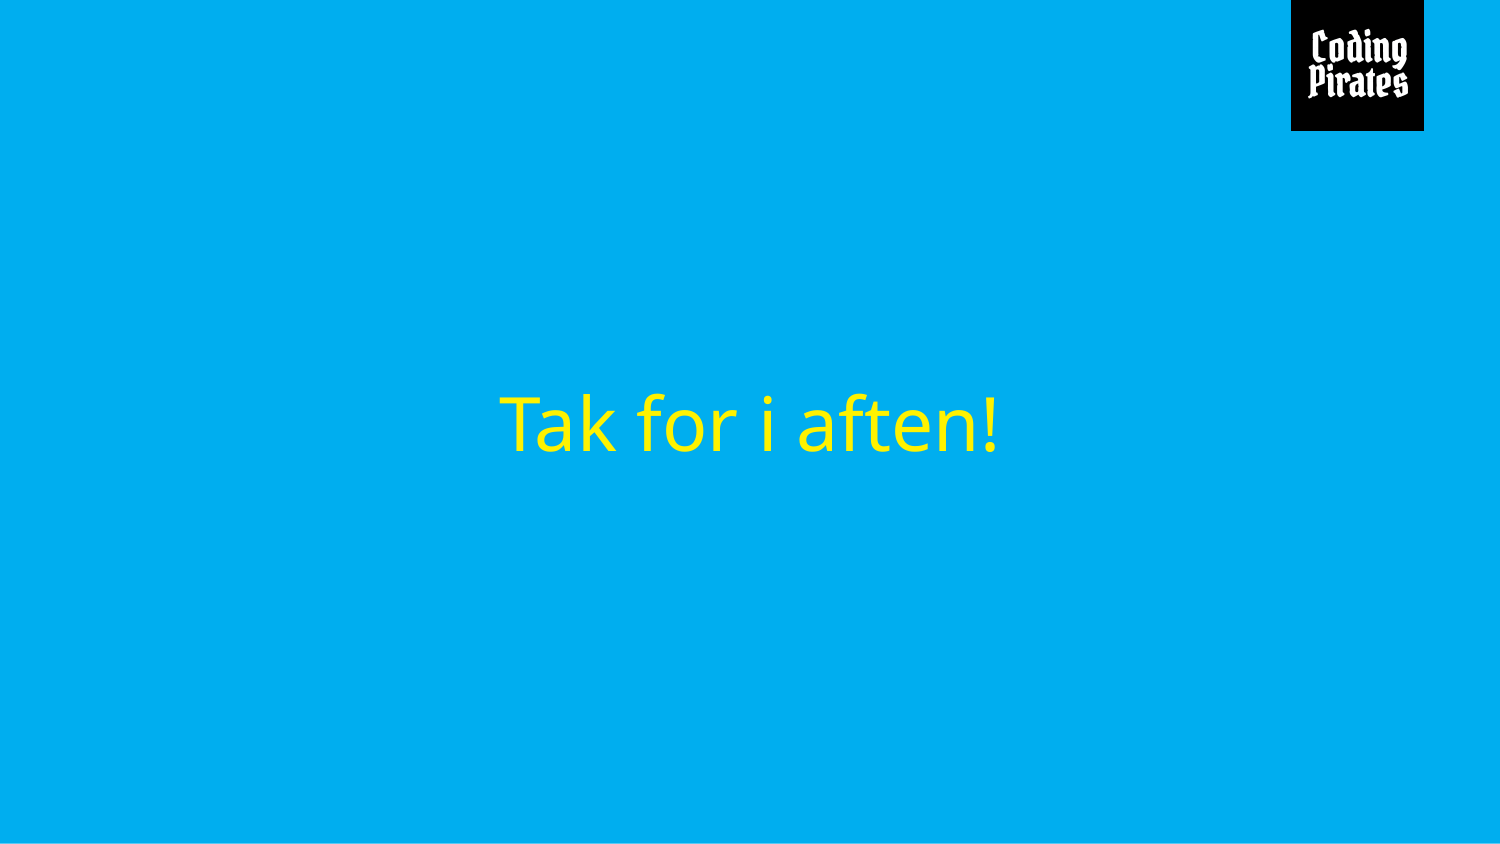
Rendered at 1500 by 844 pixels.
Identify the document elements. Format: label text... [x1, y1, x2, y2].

picture [1292, 0, 1423, 130]
title Tak for i aften! [51, 352, 1449, 491]
